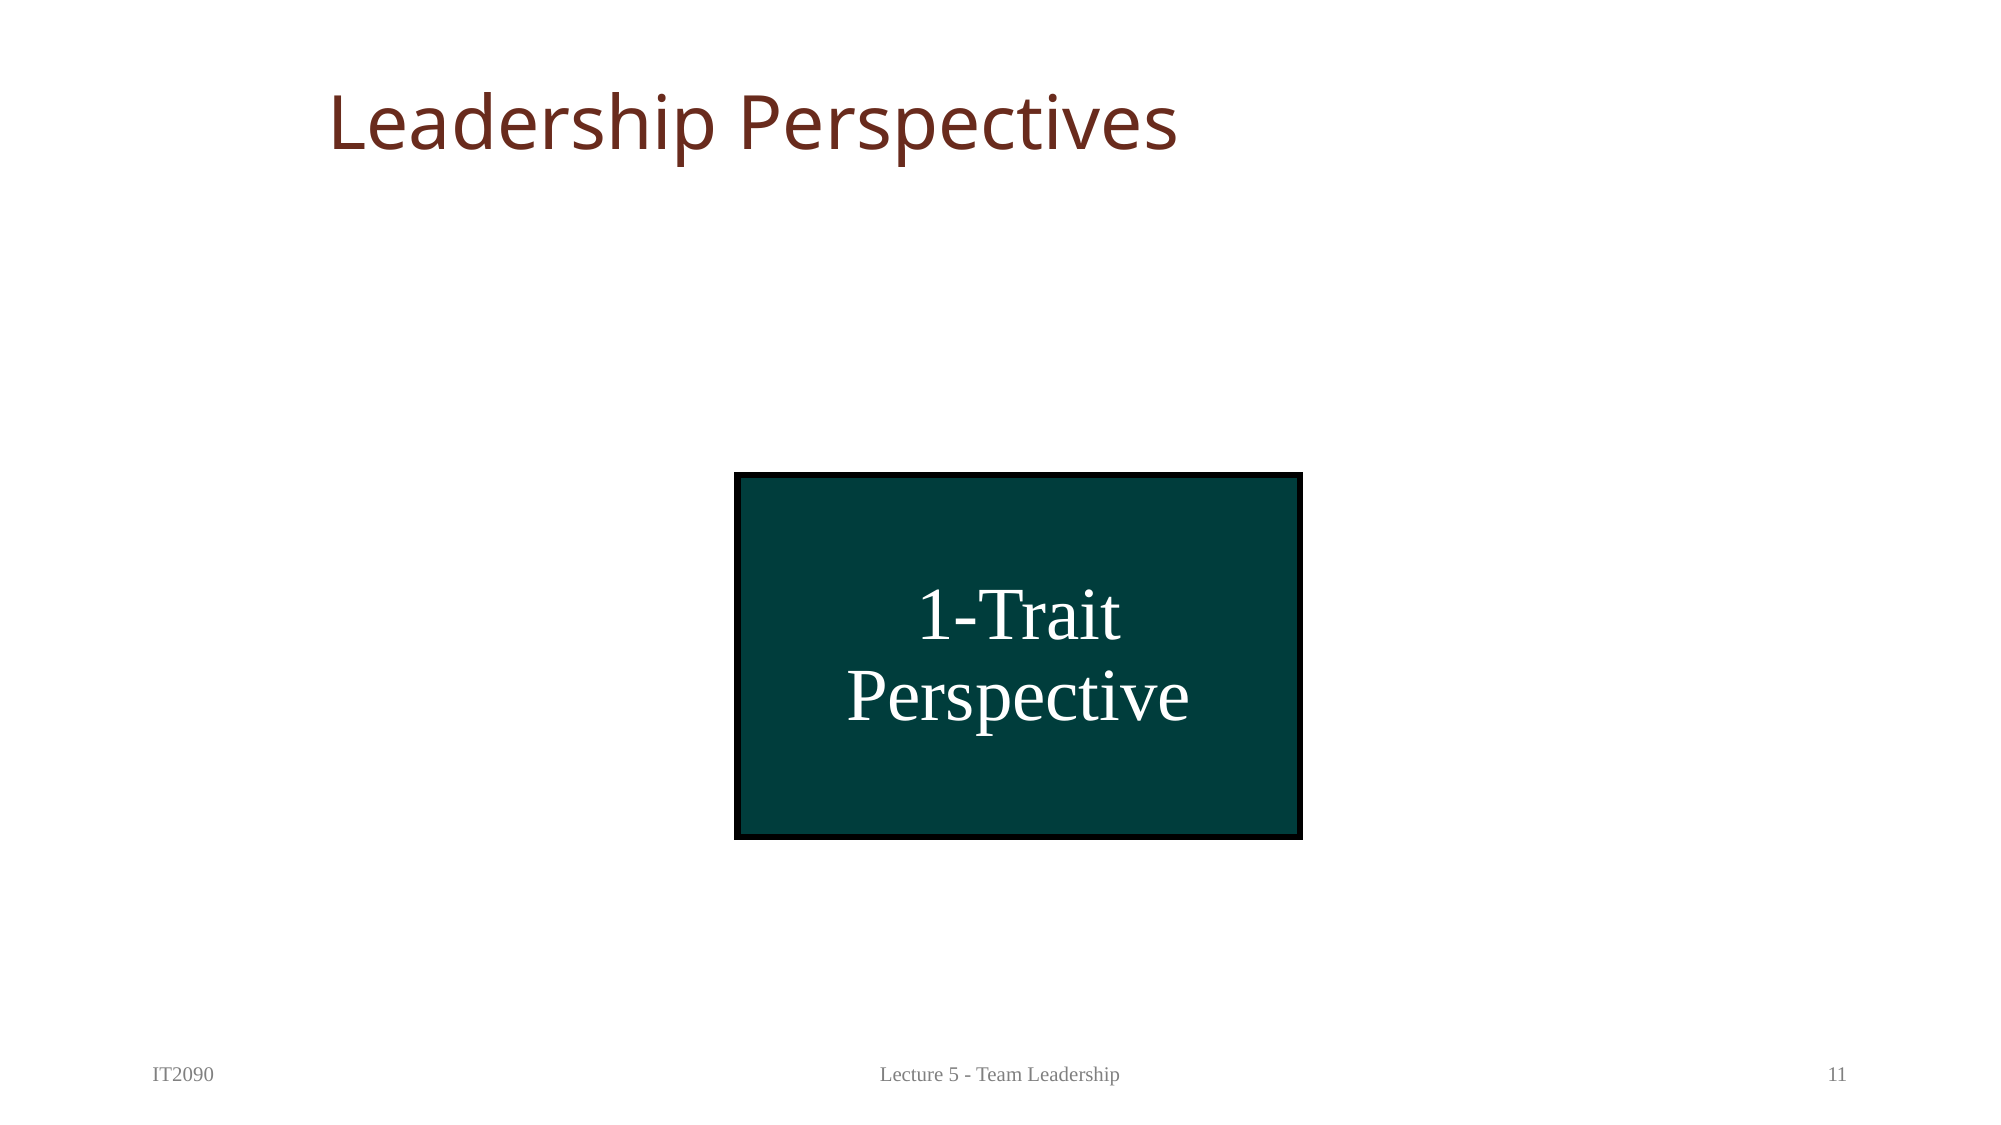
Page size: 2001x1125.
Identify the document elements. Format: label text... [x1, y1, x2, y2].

footer Lecture 5 - Team Leadership [662, 1042, 1338, 1103]
slide_number IT2090 [137, 1042, 588, 1103]
text_box 1-Trait Perspective [737, 474, 1300, 838]
slide_number 11 [1412, 1042, 1863, 1103]
title Leadership Perspectives [312, 37, 1663, 213]
